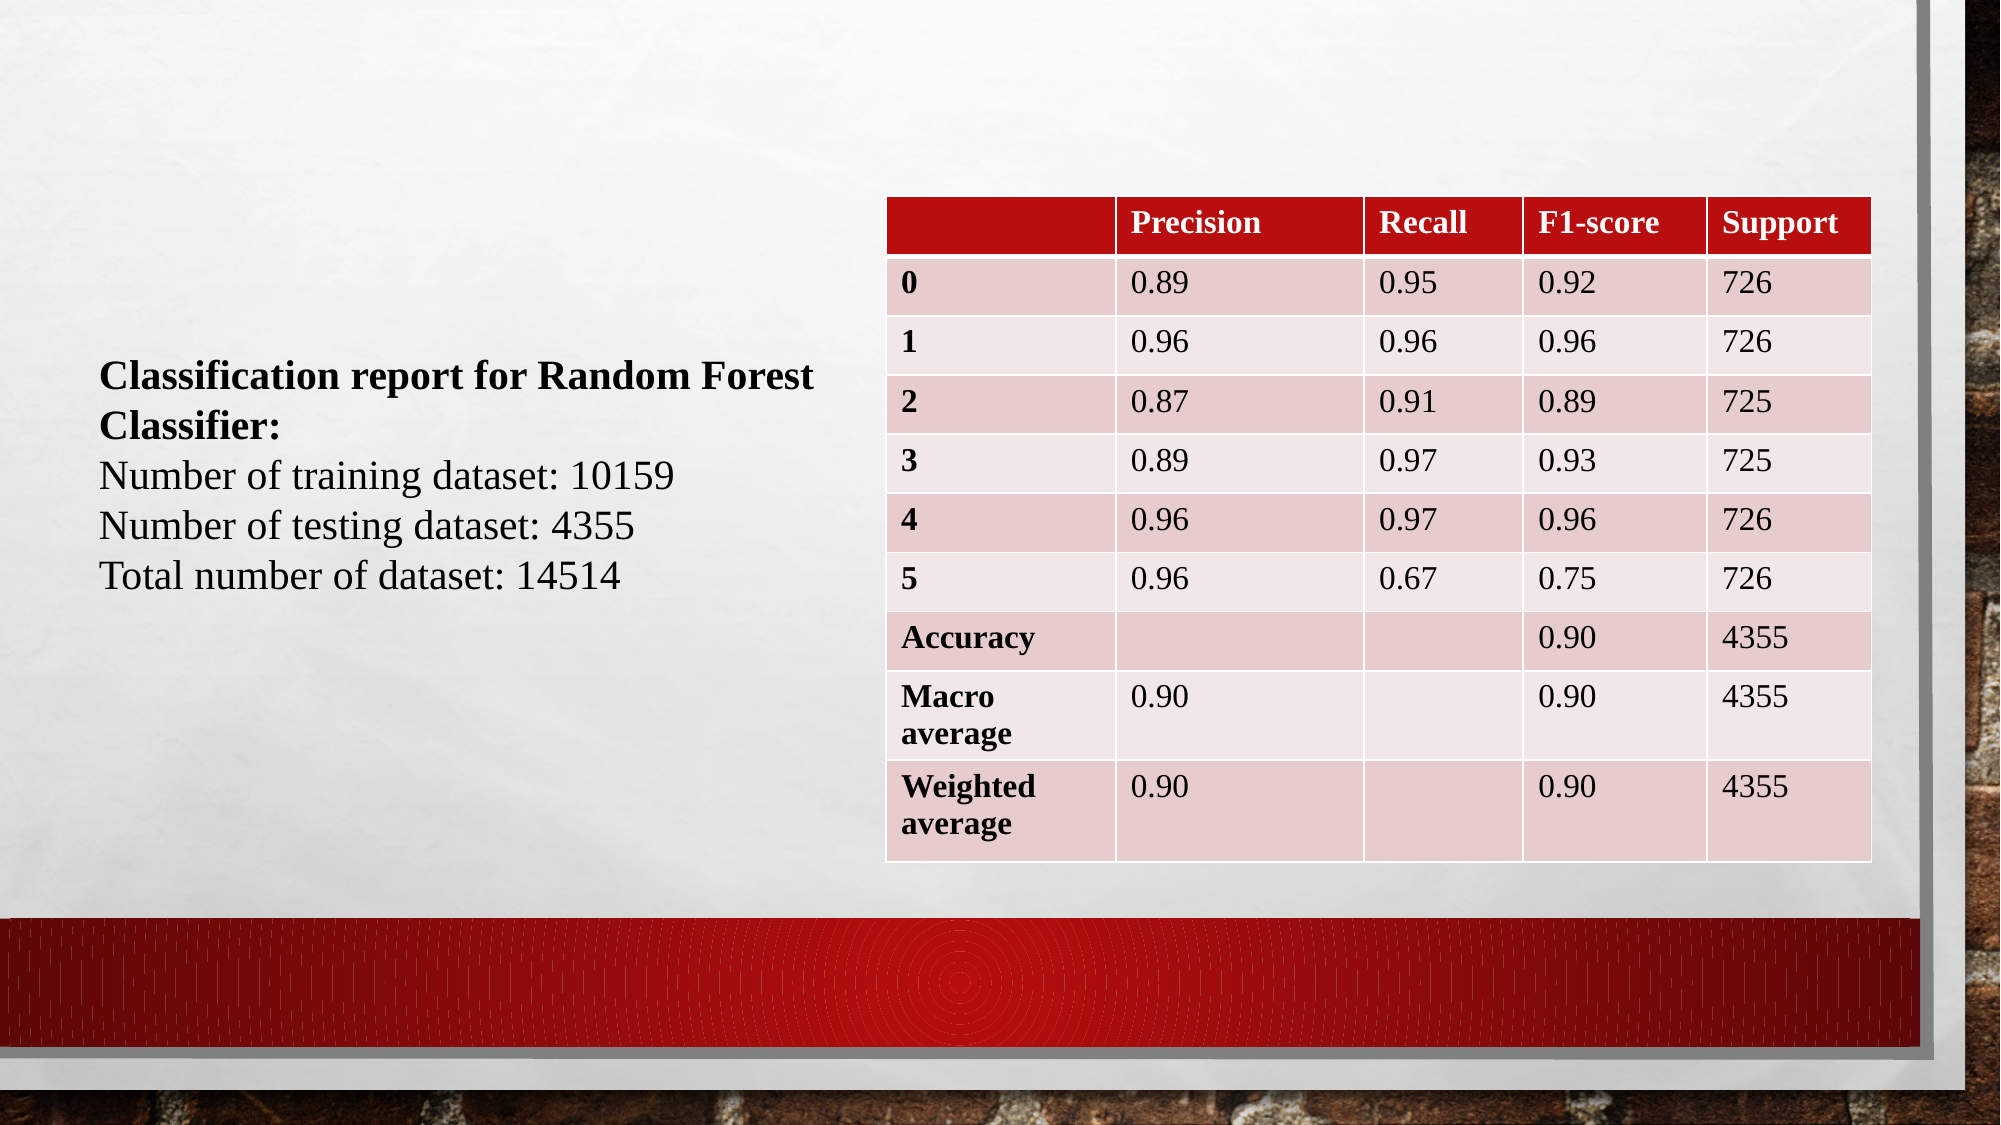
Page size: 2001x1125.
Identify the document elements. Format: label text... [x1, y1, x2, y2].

table_cell 4355 [1708, 612, 1871, 670]
table_cell 0.67 [1365, 553, 1522, 611]
table_cell 4355 [1708, 761, 1871, 861]
table_cell 0.89 [1128, 435, 1363, 492]
table_cell 0.89 [1524, 376, 1706, 433]
table_cell [1128, 612, 1363, 670]
table_cell 0.75 [1524, 553, 1706, 611]
table_cell 0.90 [1524, 612, 1706, 670]
table_cell 726 [1708, 494, 1871, 552]
picture [0, 0, 2000, 1125]
table_header [887, 197, 1115, 254]
table_cell 0.90 [1117, 672, 1363, 759]
table_cell 0.97 [1365, 494, 1522, 552]
table_cell 725 [1708, 376, 1871, 433]
table_header Recall [1365, 197, 1522, 254]
table_cell 0.92 [1524, 259, 1706, 315]
table_cell 726 [1708, 317, 1871, 374]
table_cell 0.96 [1524, 317, 1706, 374]
table_header F1-score [1524, 197, 1706, 254]
table_cell 0.89 [1117, 259, 1363, 315]
table_cell 0.96 [1128, 494, 1363, 552]
table_cell Macro average [887, 706, 1115, 759]
table_cell 726 [1708, 553, 1871, 611]
table_cell 0.90 [1117, 761, 1363, 861]
table_cell 0.96 [1524, 494, 1706, 552]
text_box Classification report for Random Forest Classifier: Number of training dataset: 10159 Number of testing dataset: 4355 Total number of dataset: 14514 [84, 340, 1128, 706]
table_cell 0.90 [1524, 672, 1706, 759]
table_cell 0.97 [1365, 435, 1522, 492]
table_cell 4355 [1708, 672, 1871, 759]
table_header Precision [1117, 197, 1363, 254]
table_cell [1365, 761, 1522, 861]
table_cell 0.96 [1128, 553, 1363, 611]
table_cell [1365, 672, 1522, 759]
table_cell 0.95 [1365, 259, 1522, 315]
table_cell Weighted average [887, 761, 1115, 861]
table_cell [1365, 612, 1522, 670]
table_cell 0.93 [1524, 435, 1706, 492]
table_cell 726 [1708, 259, 1871, 315]
table_cell 0 [887, 259, 1115, 315]
table_cell 0.91 [1365, 376, 1522, 433]
table_cell 0.96 [1117, 317, 1363, 374]
table_cell 0.96 [1365, 317, 1522, 374]
table_cell 0.87 [1128, 376, 1363, 433]
table_cell 1 [887, 317, 1115, 340]
table_cell 725 [1708, 435, 1871, 492]
table_header Support [1708, 197, 1871, 254]
table_cell 0.90 [1524, 761, 1706, 861]
